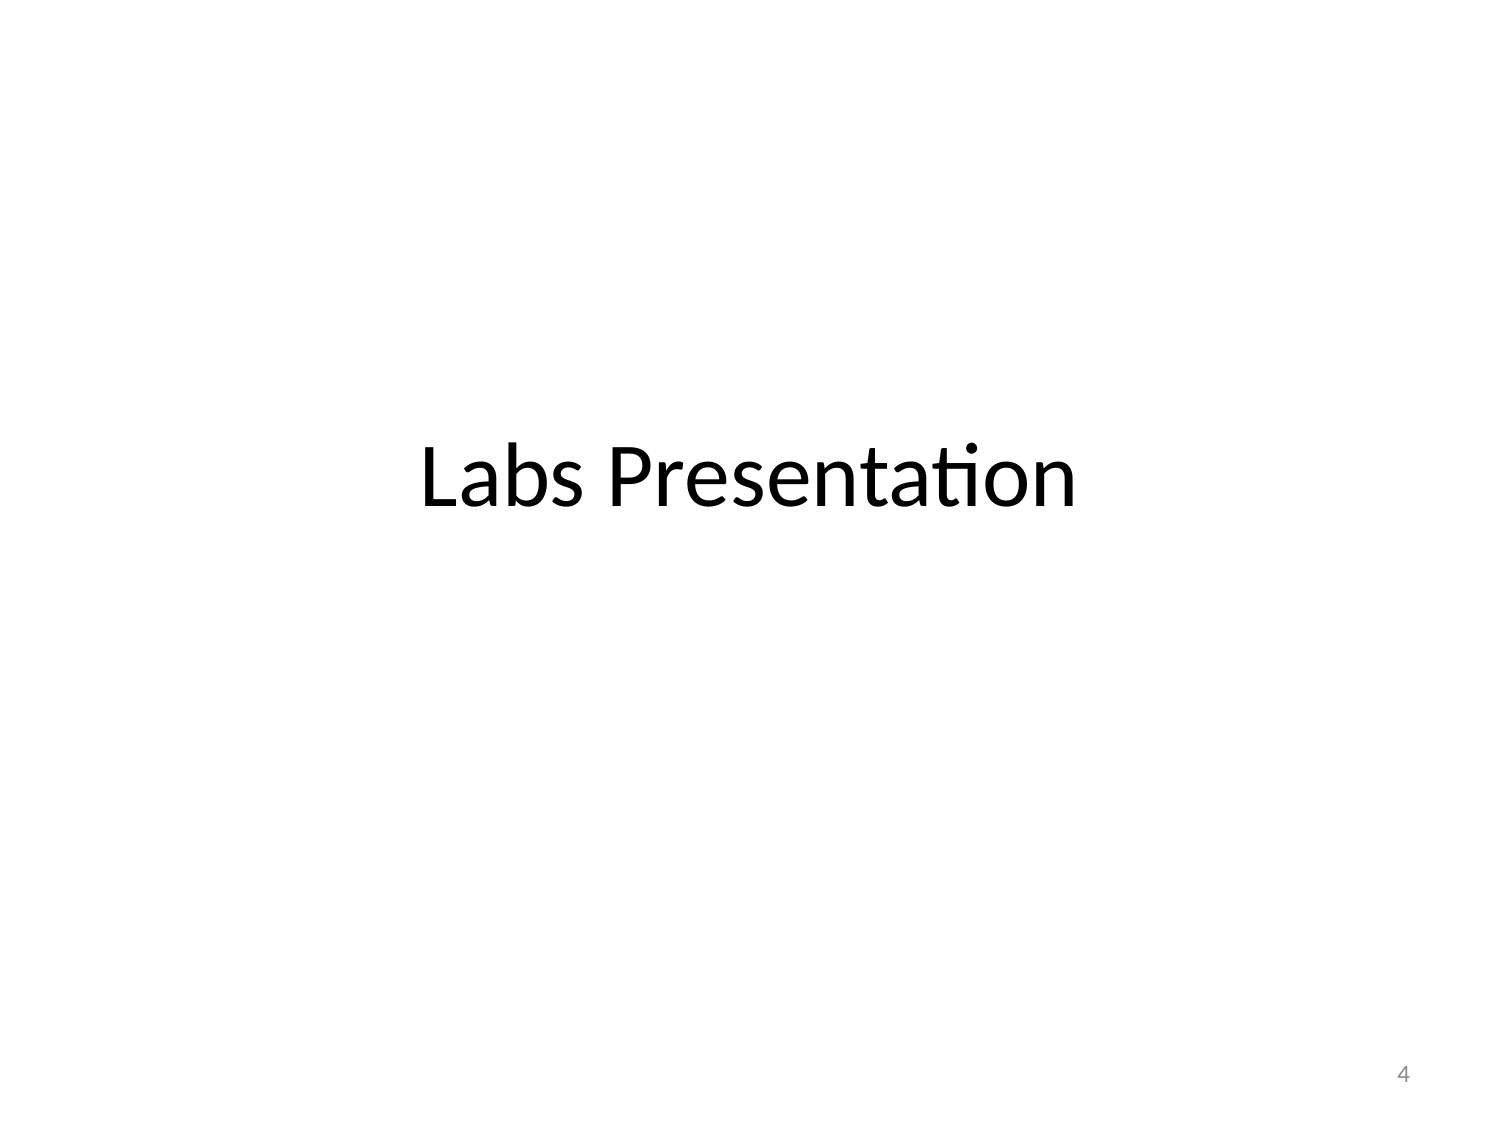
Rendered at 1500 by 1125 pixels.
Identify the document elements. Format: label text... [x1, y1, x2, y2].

slide_number 4 [1074, 1042, 1425, 1103]
title Labs Presentation [112, 349, 1388, 591]
